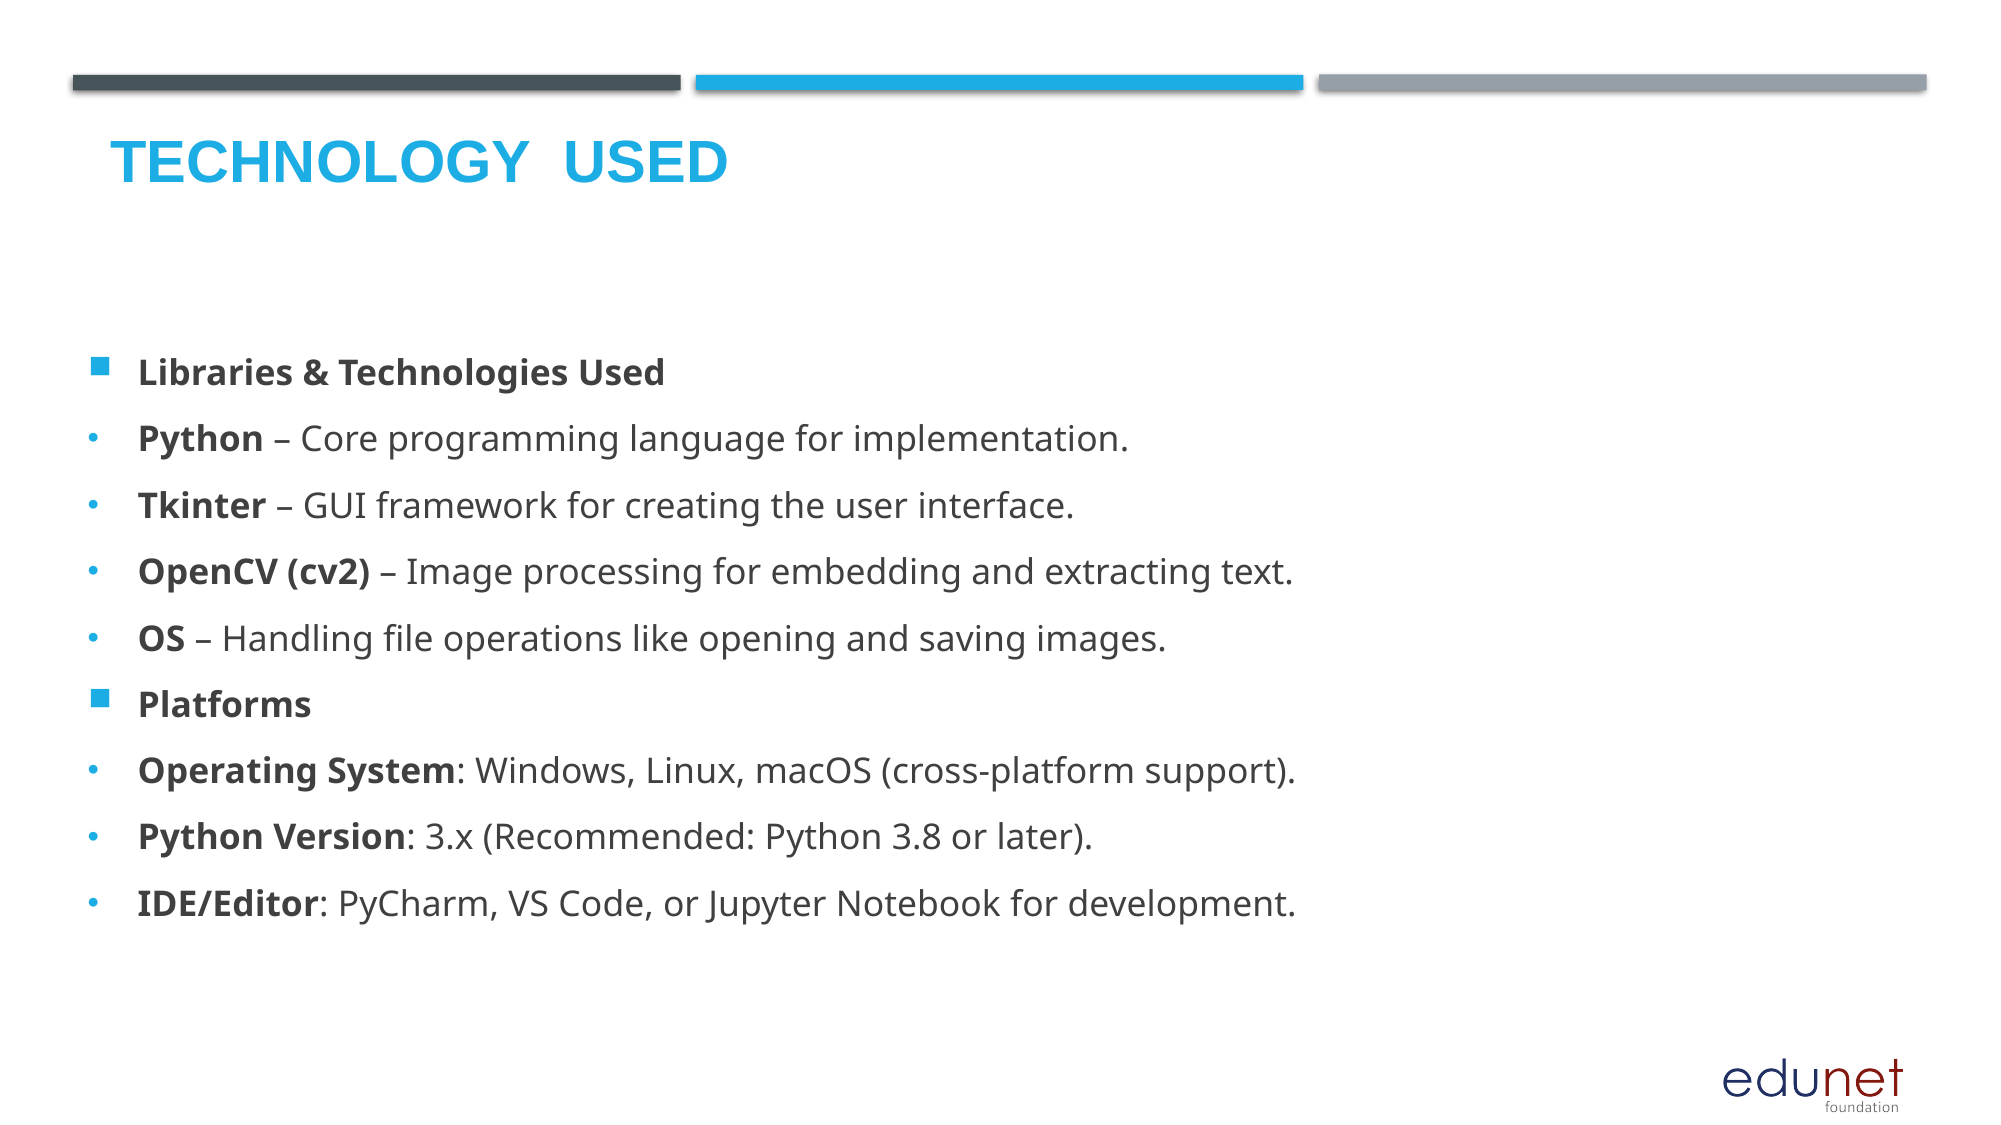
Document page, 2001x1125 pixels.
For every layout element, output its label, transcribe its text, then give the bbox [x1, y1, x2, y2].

title Technology used [95, 115, 1905, 178]
picture [1719, 1091, 1905, 1116]
list Libraries & Technologies Used Python – Core programming language for implementation. Tkinter – GUI framework for creating the user interface. OpenCV (cv2) – Image processing for embedding and extracting text. OS – Handling file operations like opening and saving images. Platforms Operating System: Windows, Linux, macOS (cross-platform support). Python Version: 3.x (Recommended: Python 3.8 or later). IDE/Editor: PyCharm, VS Code, or Jupyter Notebook for development. [72, 178, 1978, 1091]
